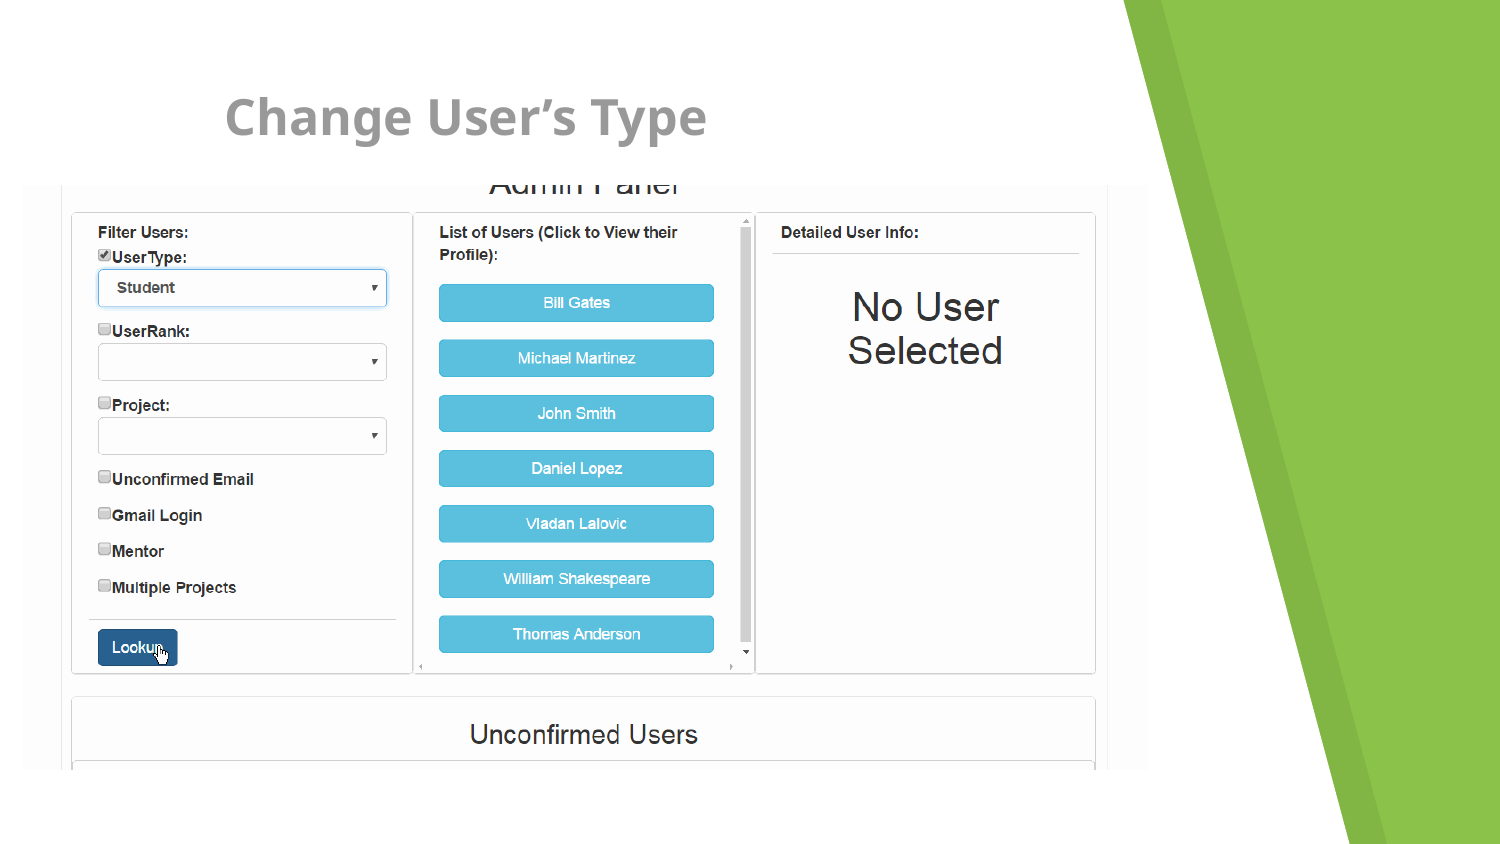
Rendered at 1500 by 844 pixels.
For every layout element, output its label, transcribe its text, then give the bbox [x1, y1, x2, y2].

title Change User’s Type [0, 28, 934, 157]
picture [21, 184, 1148, 771]
